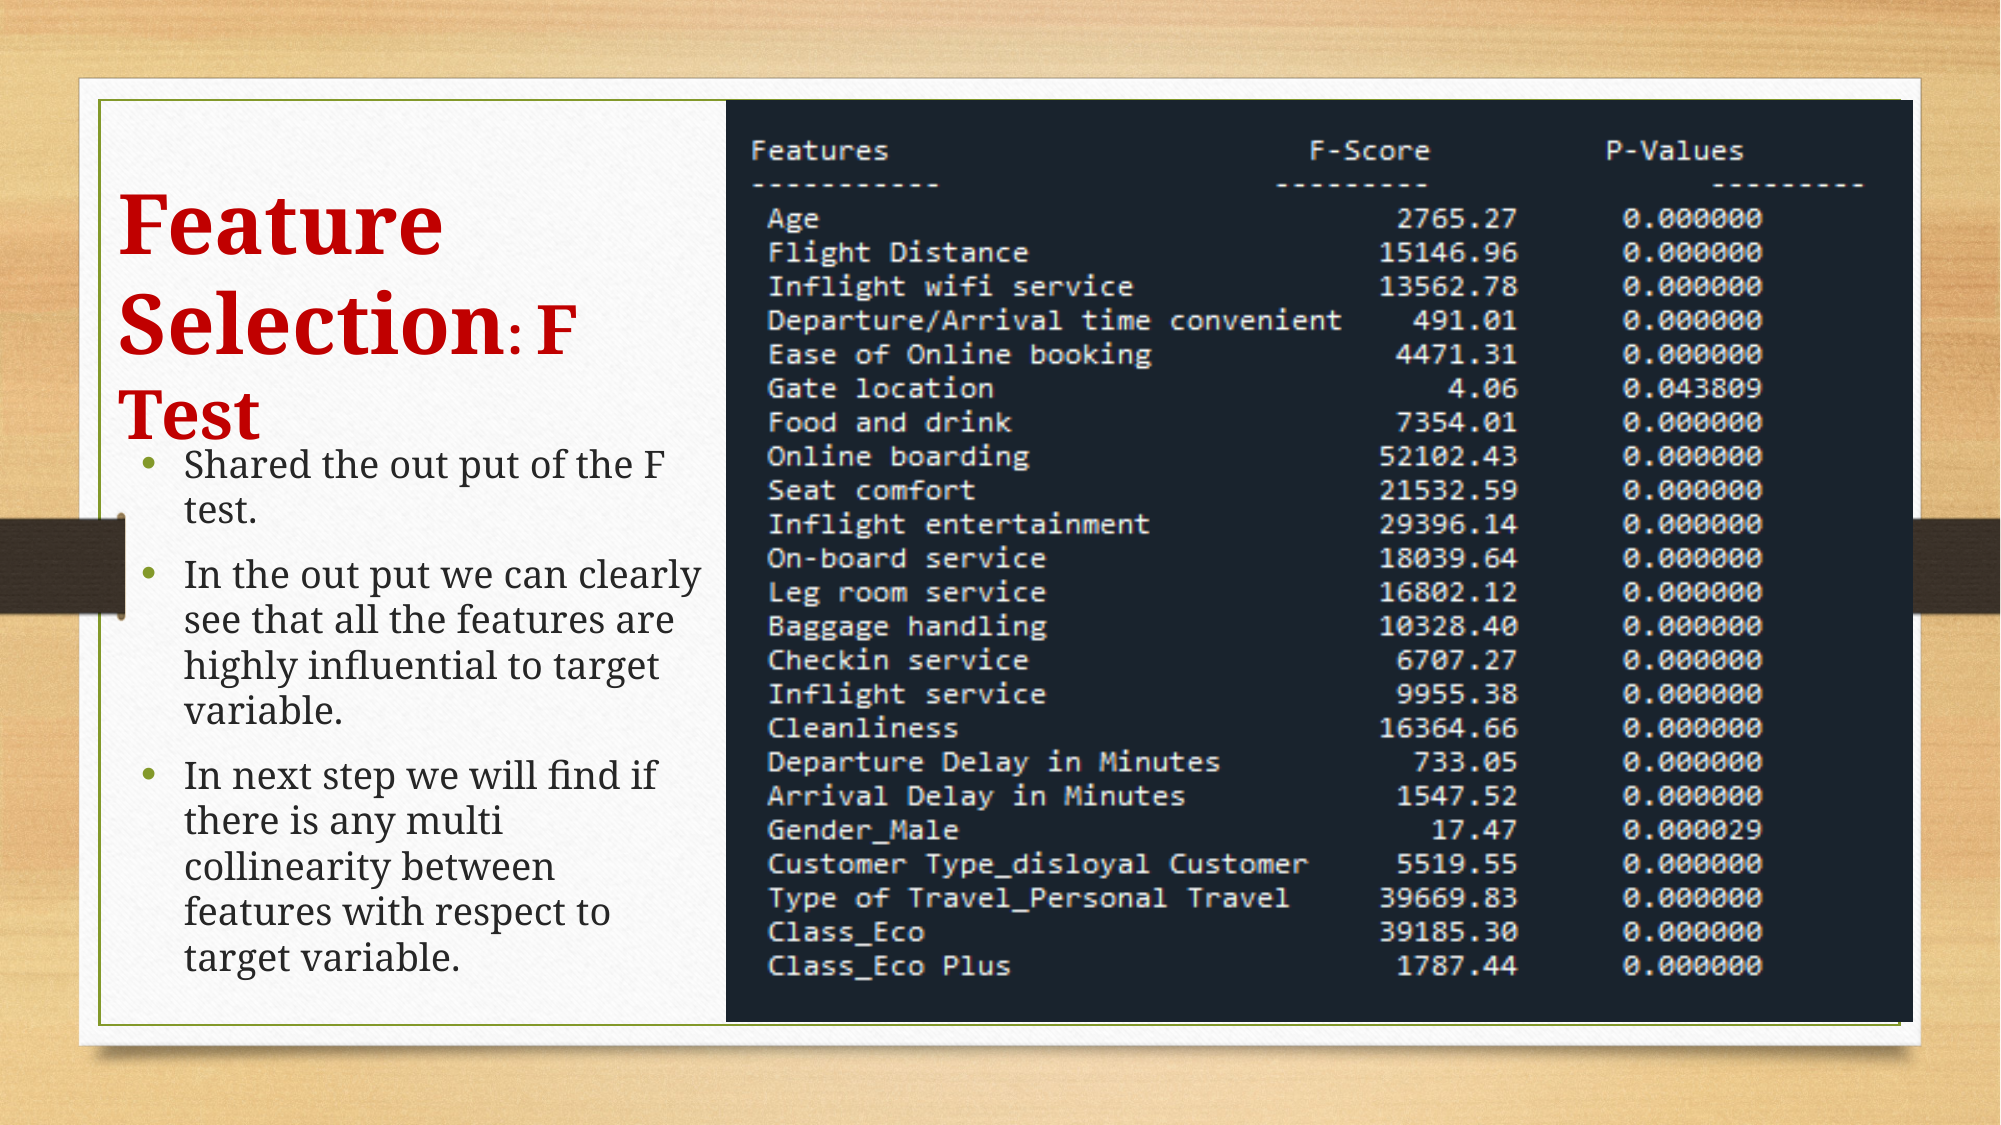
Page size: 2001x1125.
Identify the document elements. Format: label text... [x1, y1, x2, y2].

title Feature Selection: F Test [103, 163, 696, 464]
picture [0, 0, 2001, 1125]
list Shared the out put of the F test. In the out put we can clearly see that all the features are highly influential to target variable. In next step we will find if there is any multi collinearity between features with respect to target variable. [126, 432, 718, 1022]
